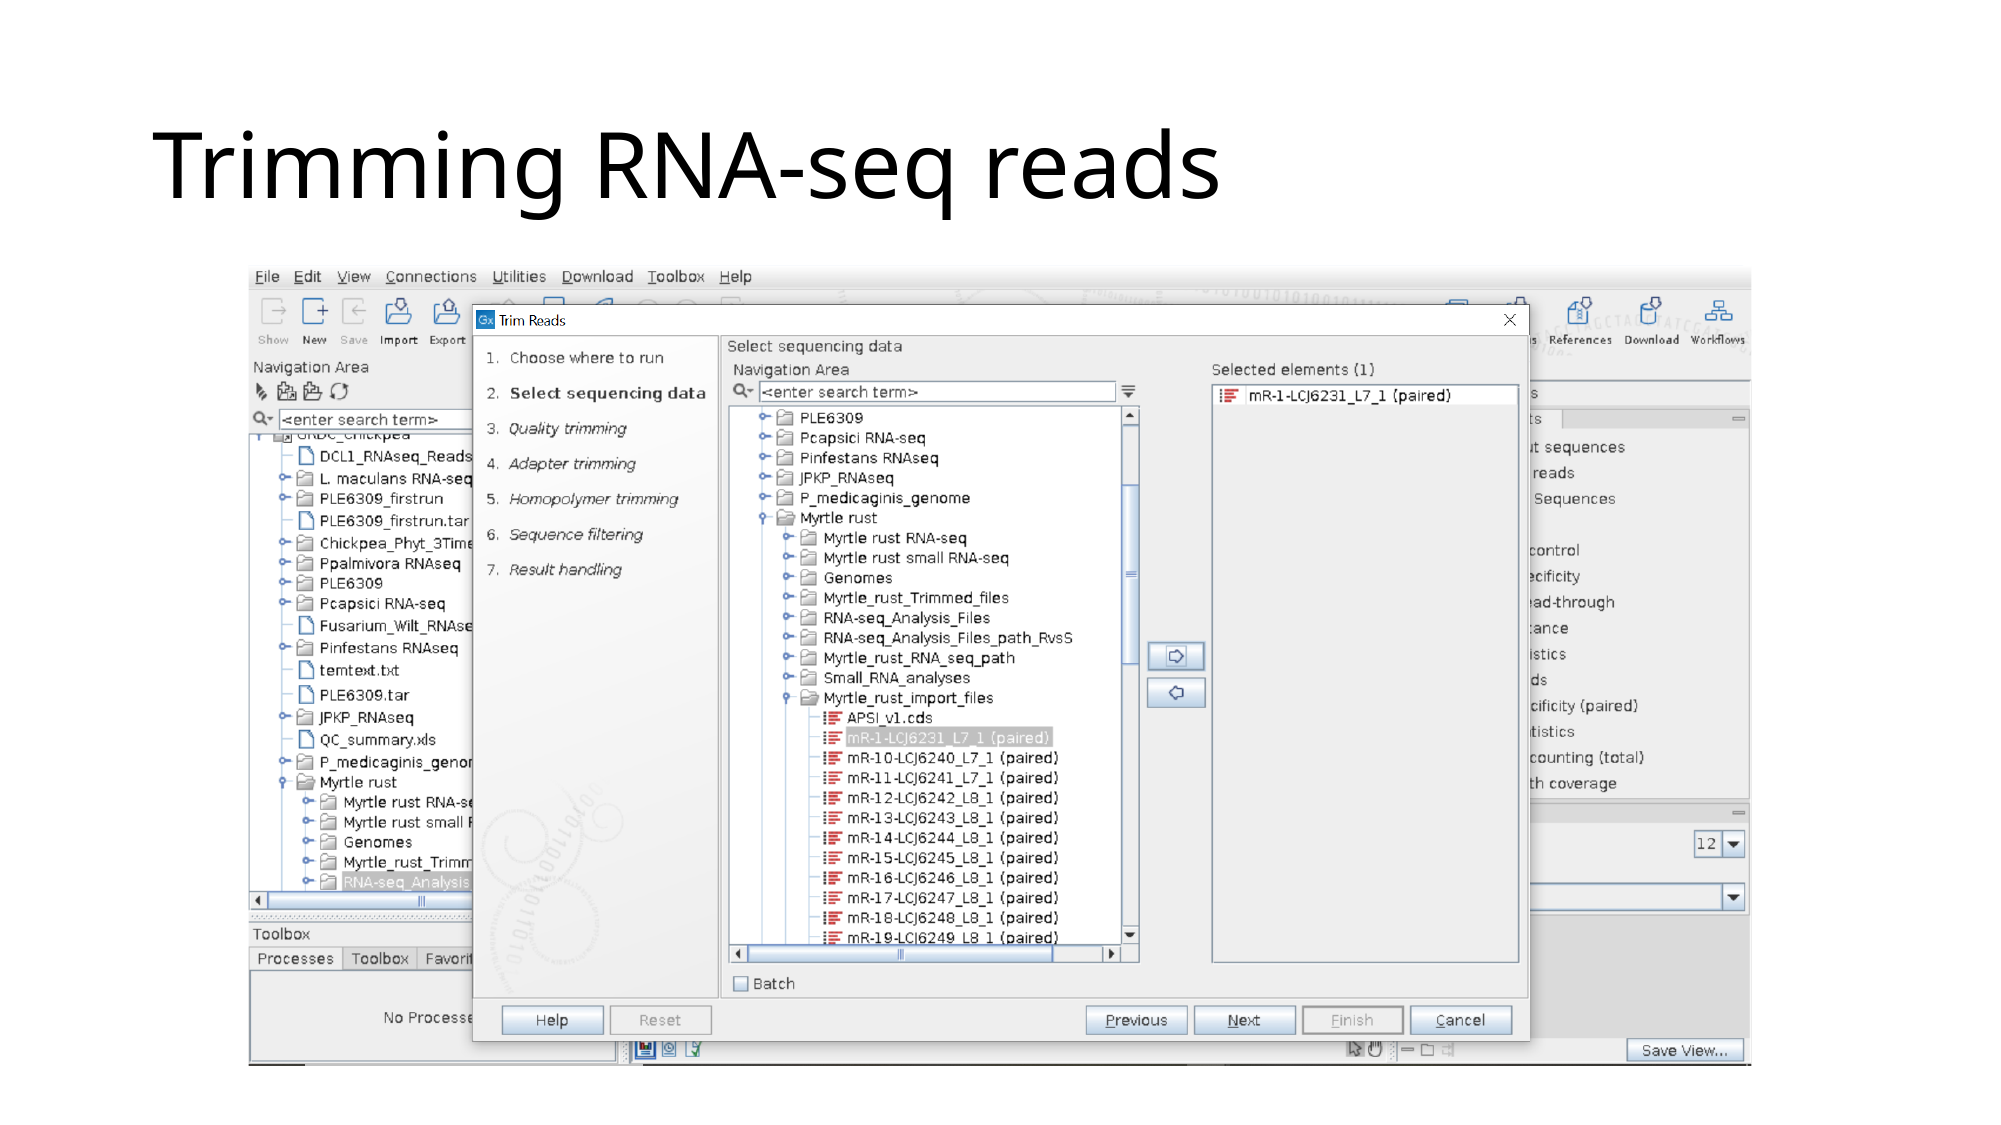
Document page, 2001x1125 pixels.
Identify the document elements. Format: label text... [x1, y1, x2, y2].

picture [248, 264, 1752, 1066]
title Trimming RNA-seq reads [137, 59, 1863, 278]
